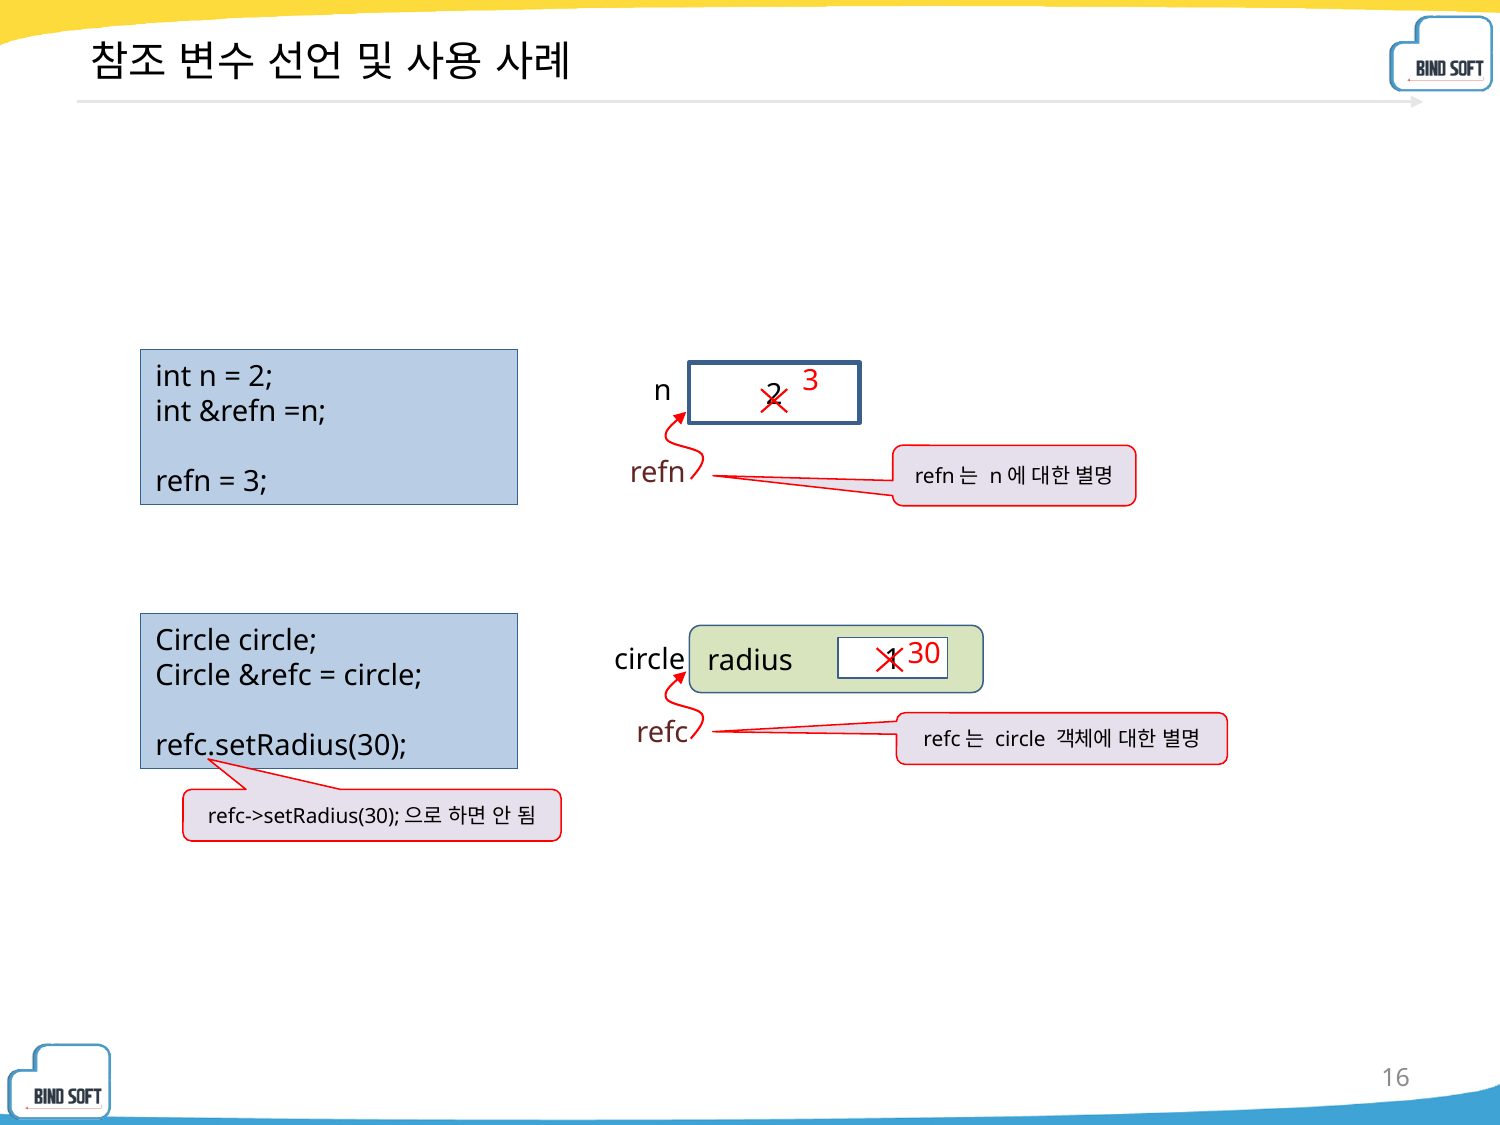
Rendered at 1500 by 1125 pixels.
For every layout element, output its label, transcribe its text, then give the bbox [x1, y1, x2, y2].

text_box refn는 n에 대한 별명 [710, 443, 1139, 508]
text_box n [638, 363, 687, 414]
picture [0, 0, 1500, 96]
text_box circle [599, 632, 684, 683]
picture [0, 1003, 1500, 1125]
text_box int n = 2; int &refn =n; refn = 3; [140, 349, 518, 505]
text_box refc는 circle 객체에 대한 별명 [710, 710, 1230, 767]
text_box [758, 386, 791, 416]
text_box 3 [787, 353, 834, 404]
text_box refc [621, 705, 704, 756]
text_box 2 [687, 360, 862, 425]
text_box [663, 411, 706, 481]
title 참조 변수 선언 및 사용 사례 [75, 11, 1425, 108]
slide_number 16 [1074, 1054, 1425, 1103]
text_box [663, 672, 706, 740]
text_box refc->setRadius(30);으로 하면 안 됨 [180, 756, 564, 844]
text_box Circle circle; Circle &refc = circle; refc.setRadius(30); [140, 613, 518, 769]
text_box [689, 625, 984, 693]
text_box refn [615, 445, 701, 496]
